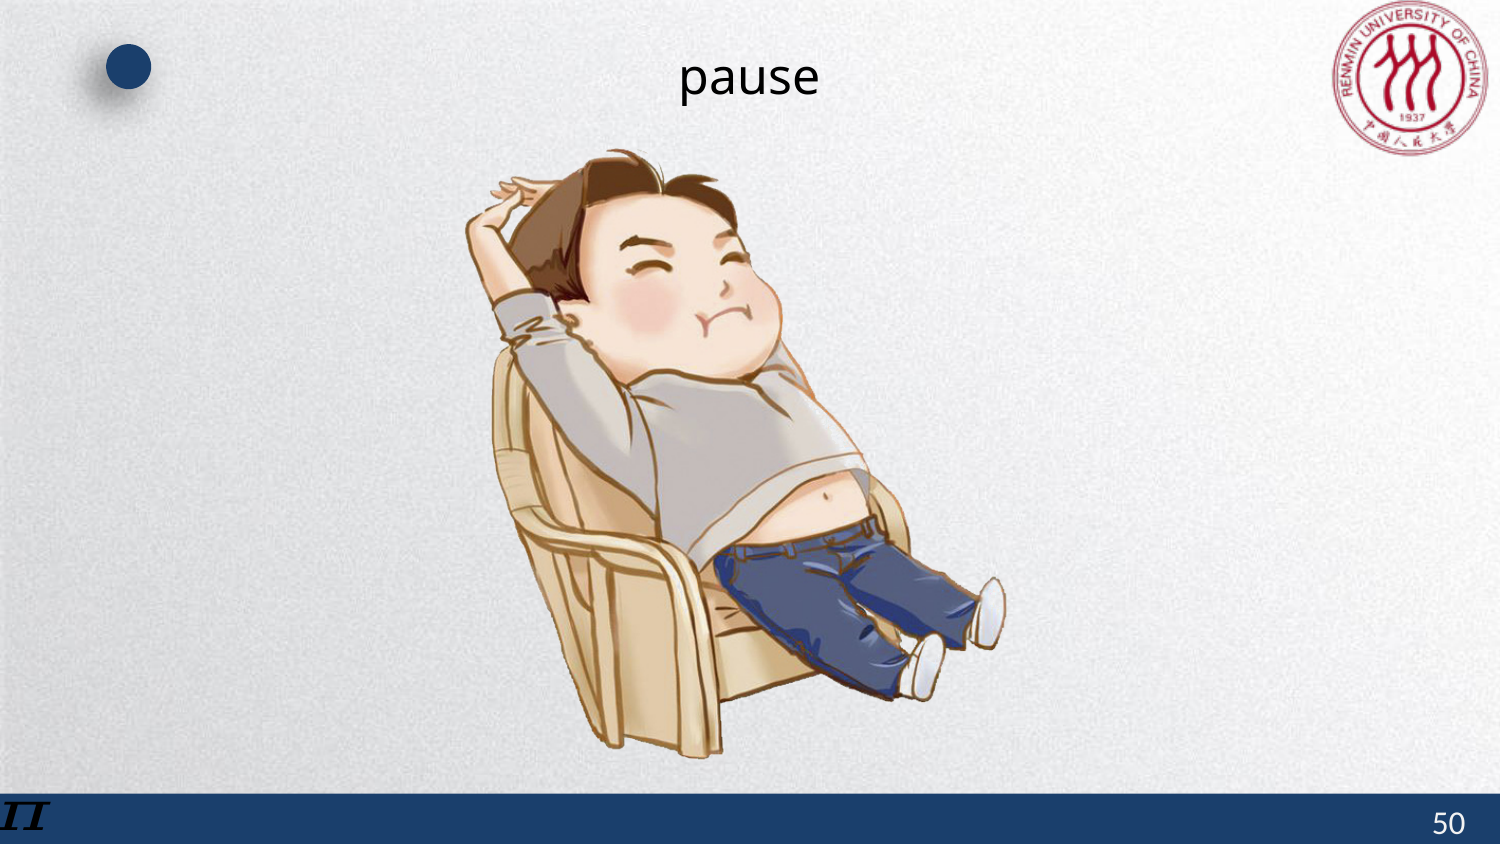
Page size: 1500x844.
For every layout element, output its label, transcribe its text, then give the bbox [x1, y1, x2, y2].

picture [0, 0, 1500, 793]
title pause [75, 33, 1425, 116]
